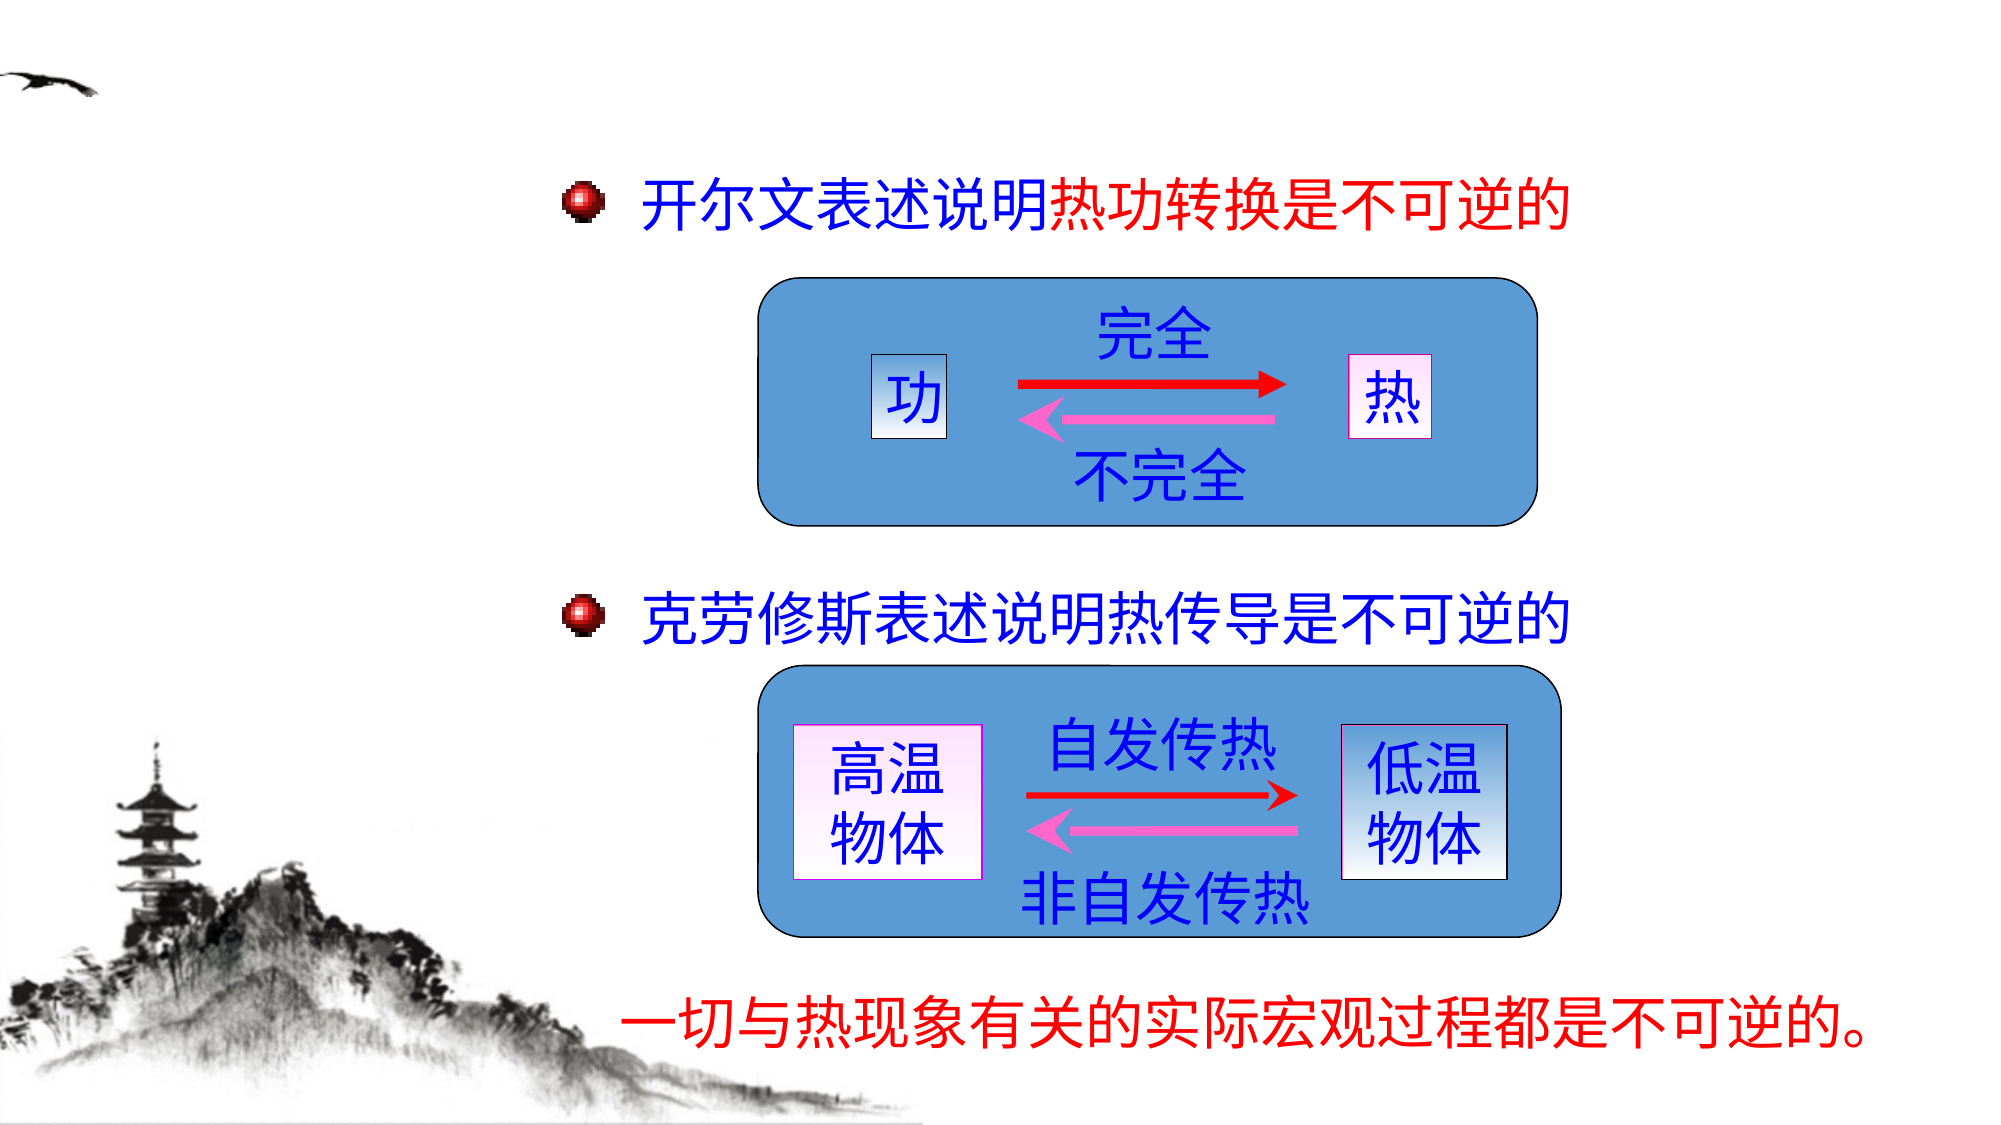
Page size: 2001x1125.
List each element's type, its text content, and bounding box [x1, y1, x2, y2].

text_box 一切与热现象有关的实际宏观过程都是不可逆的。 [604, 978, 1905, 1064]
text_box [757, 665, 1562, 941]
picture [0, 3, 99, 97]
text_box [554, 161, 1694, 248]
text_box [757, 277, 1538, 526]
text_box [554, 574, 1734, 661]
picture [0, 732, 923, 1125]
